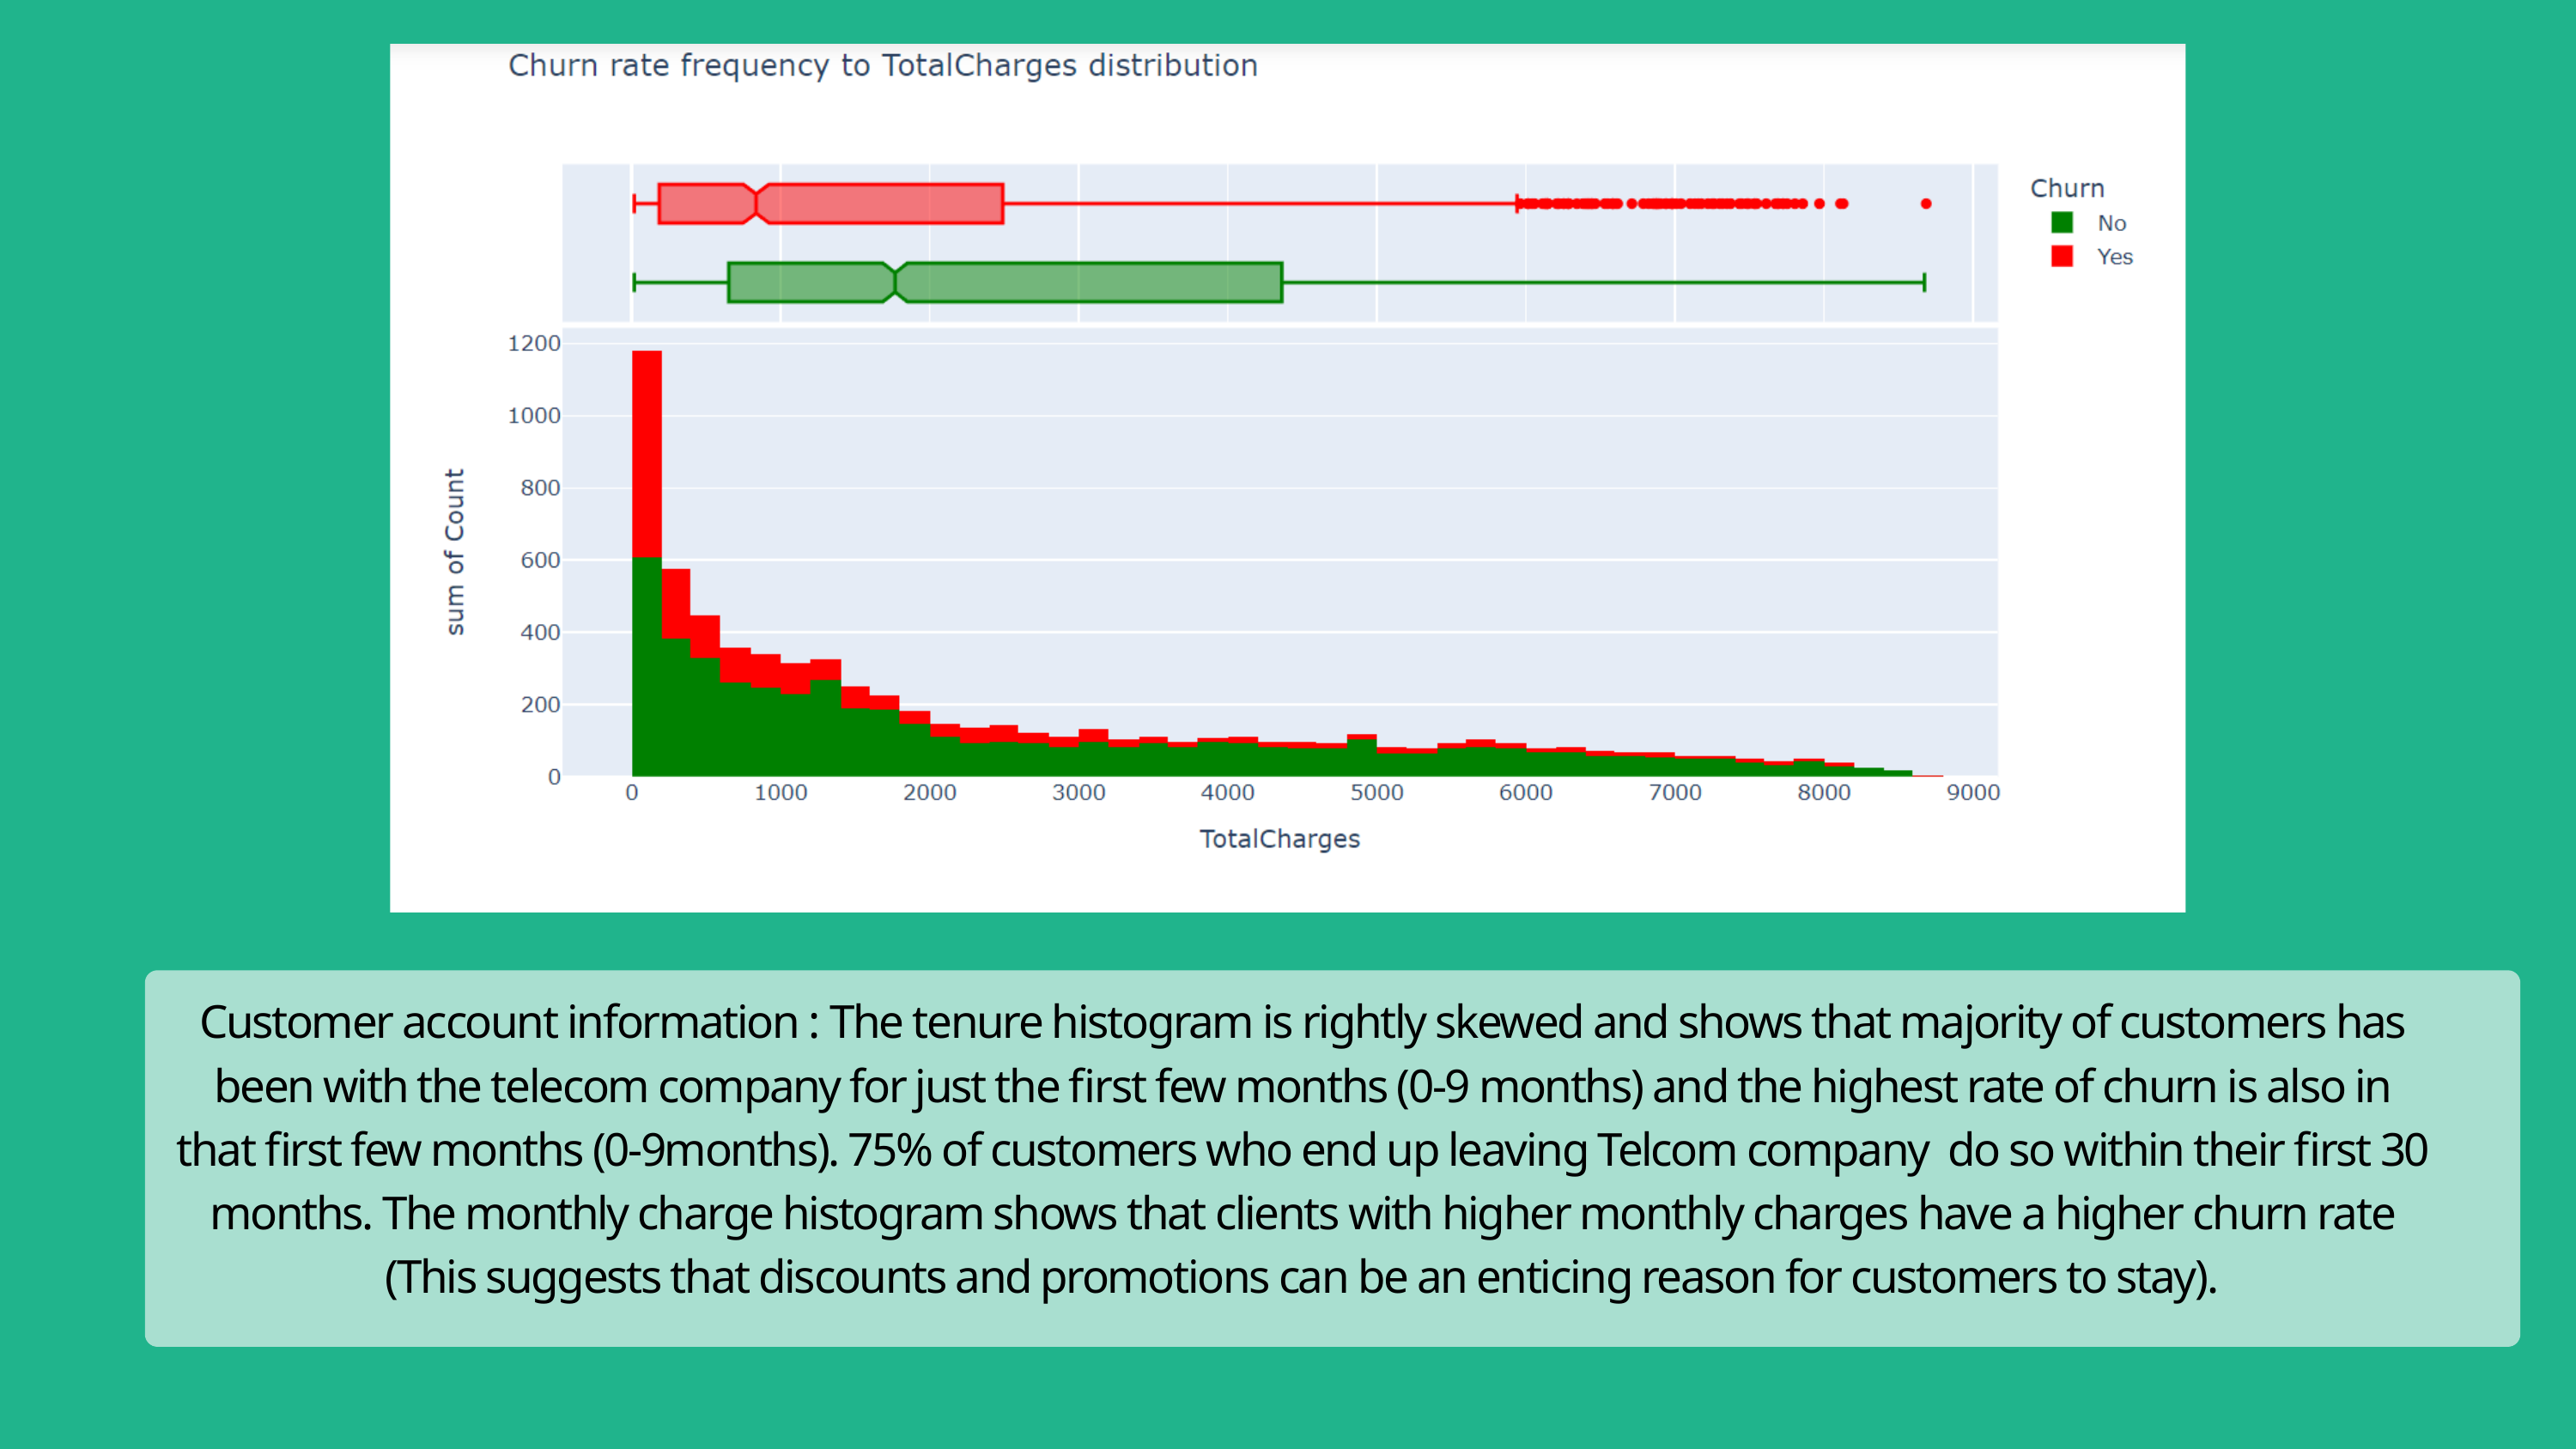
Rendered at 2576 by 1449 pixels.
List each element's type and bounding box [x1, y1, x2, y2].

text_box [144, 970, 2521, 1348]
text_box [390, 44, 2186, 912]
